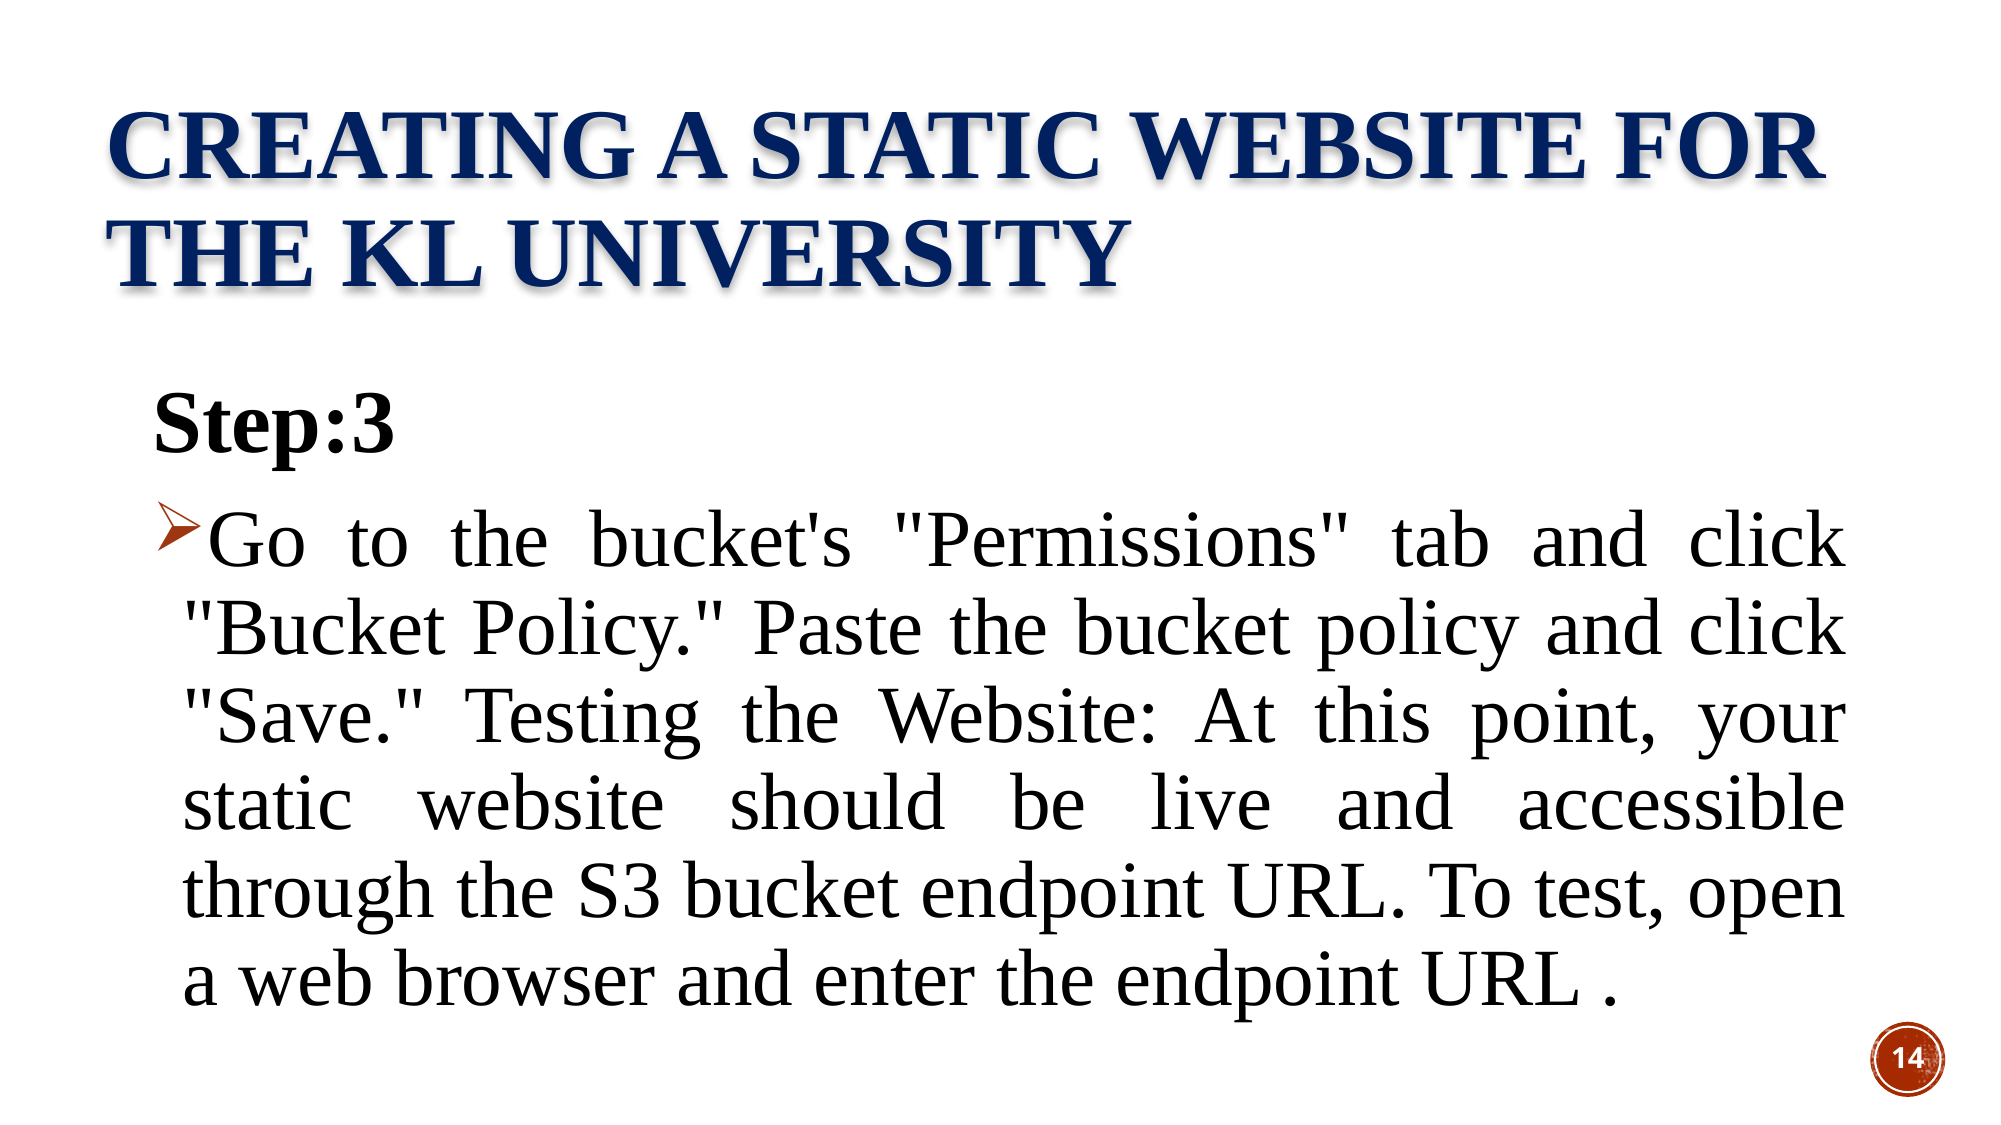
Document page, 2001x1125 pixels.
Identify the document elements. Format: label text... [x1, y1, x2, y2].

slide_number 14 [1855, 1028, 1961, 1089]
title Creating a static website for the kl university [90, 59, 1954, 341]
list Step:3 Go to the bucket's "Permissions" tab and click "Bucket Policy." Paste the bucket policy and click "Save." Testing the Website: At this point, your static website should be live and accessible through the S3 bucket endpoint URL. To test, open a web browser and enter the endpoint URL . [137, 367, 1863, 1082]
